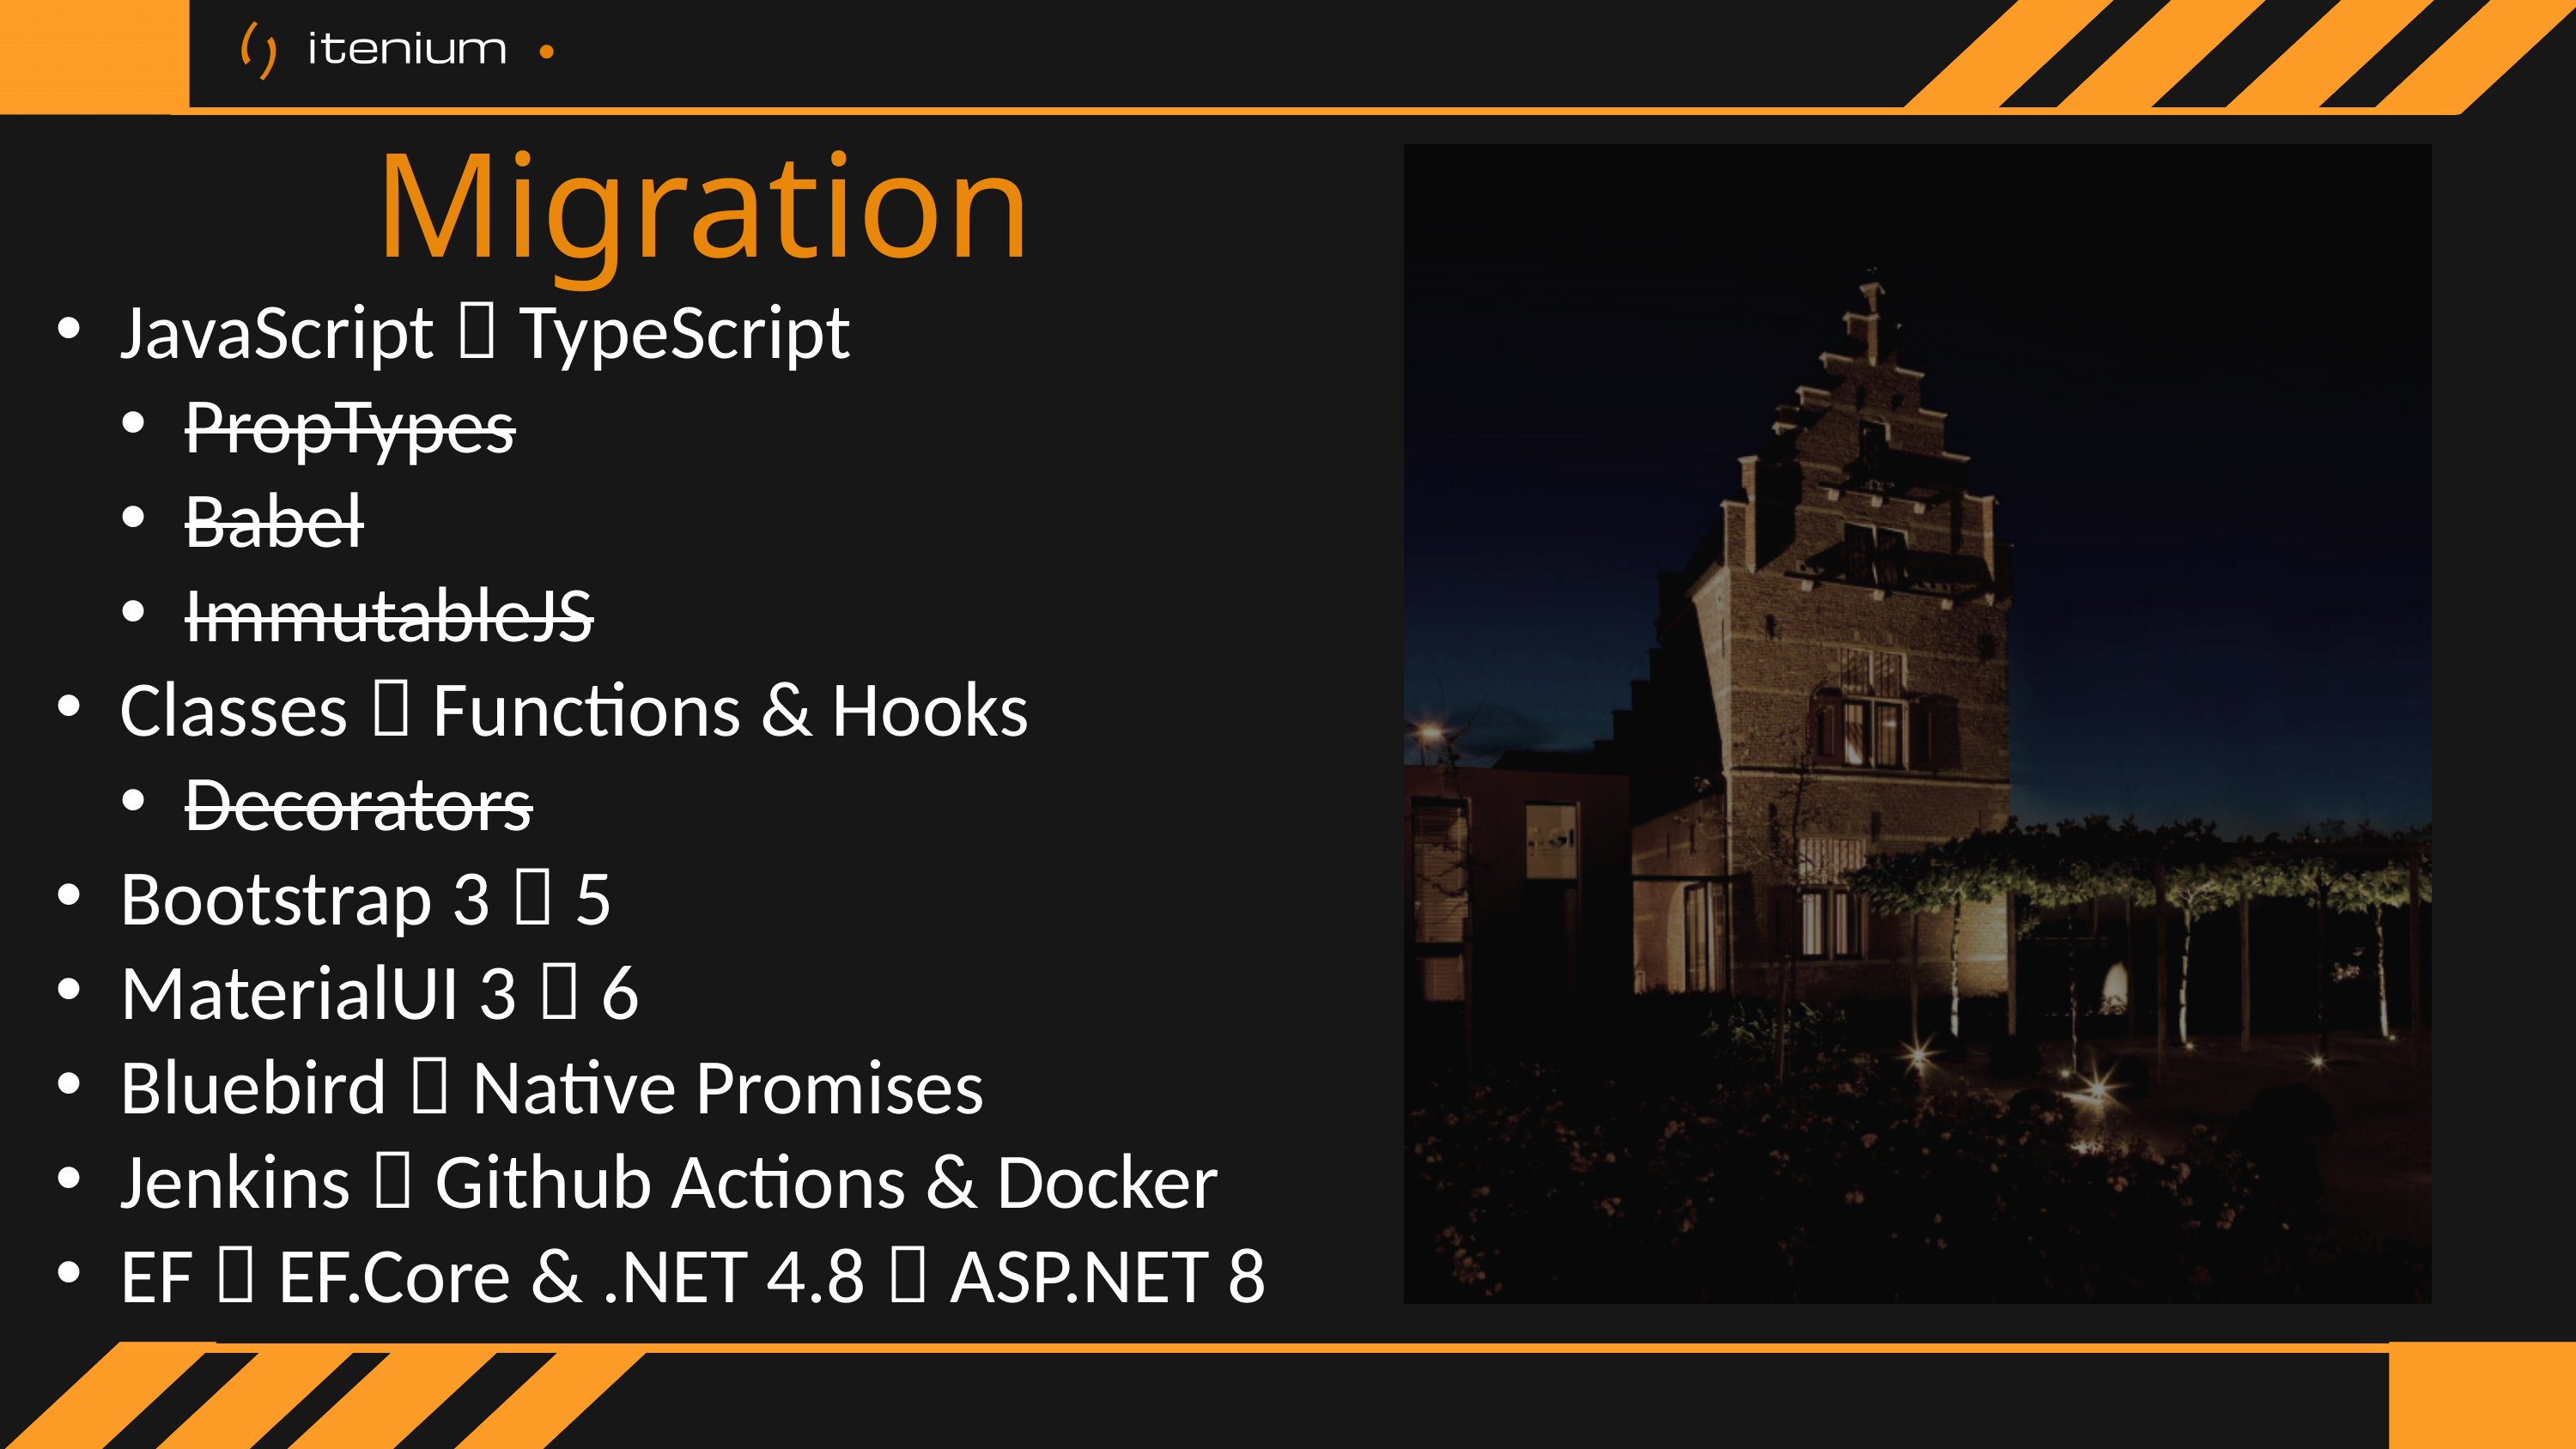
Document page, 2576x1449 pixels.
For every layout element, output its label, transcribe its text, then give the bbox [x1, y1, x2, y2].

text_box JavaScript  TypeScript PropTypes Babel ImmutableJS Classes  Functions & Hooks Decorators Bootstrap 3  5 MaterialUI 3  6 Bluebird  Native Promises Jenkins  Github Actions & Docker EF  EF.Core & .NET 4.8  ASP.NET 8 [42, 273, 1380, 1325]
picture [221, 2, 576, 99]
picture [1404, 144, 2432, 1304]
text_box Migration [3, 122, 1405, 286]
picture [0, 1342, 2576, 1449]
picture [0, 0, 2576, 116]
